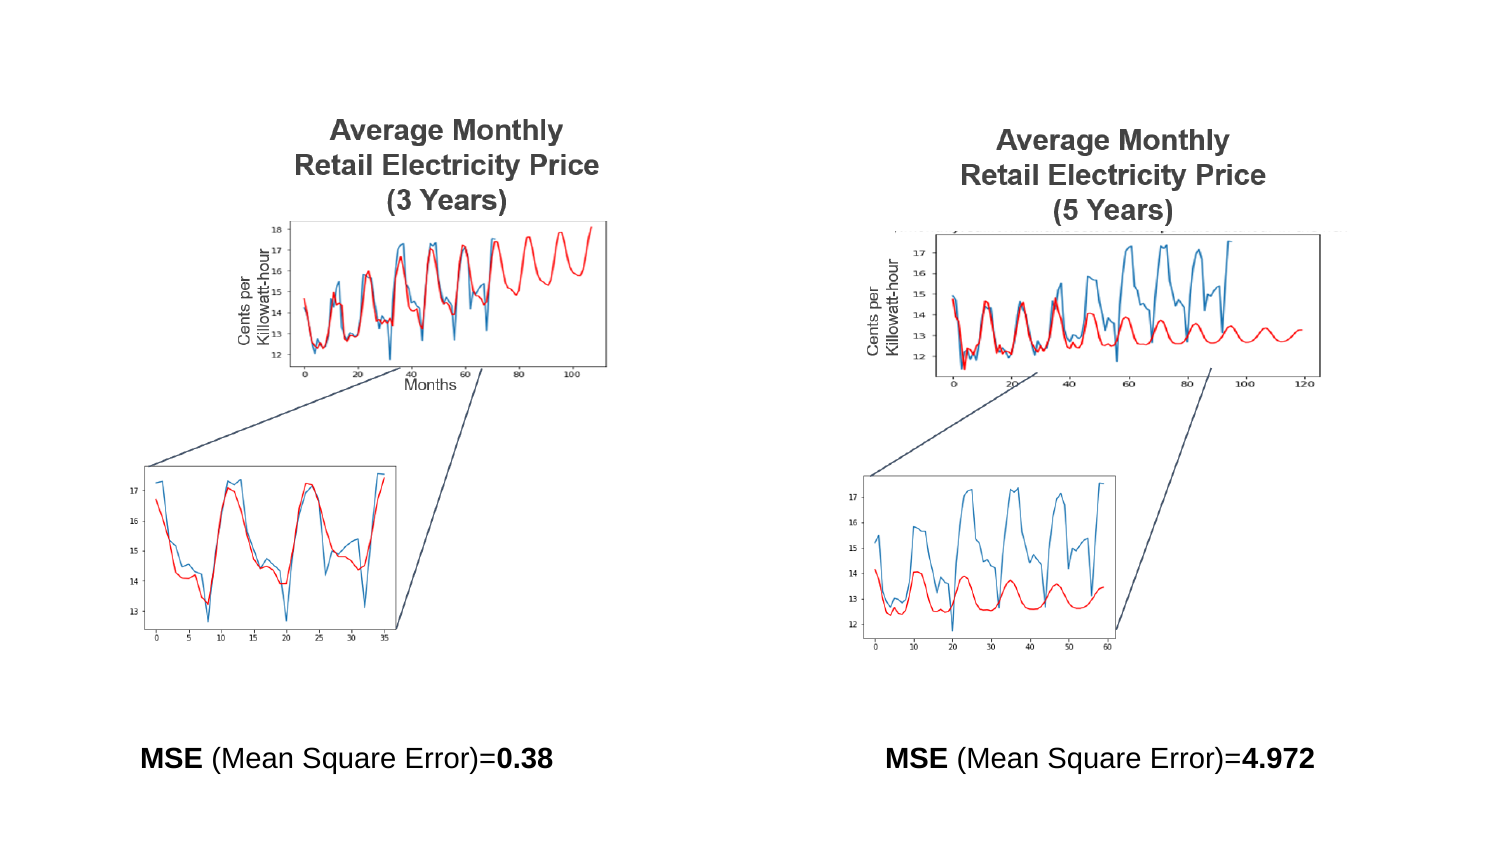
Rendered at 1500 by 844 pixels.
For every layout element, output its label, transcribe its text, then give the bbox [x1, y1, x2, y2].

picture [843, 110, 1349, 657]
picture [124, 100, 625, 647]
text_box MSE (Mean Square Error)=4.972 [870, 723, 1416, 798]
text_box MSE (Mean Square Error)=0.38 [124, 723, 577, 798]
